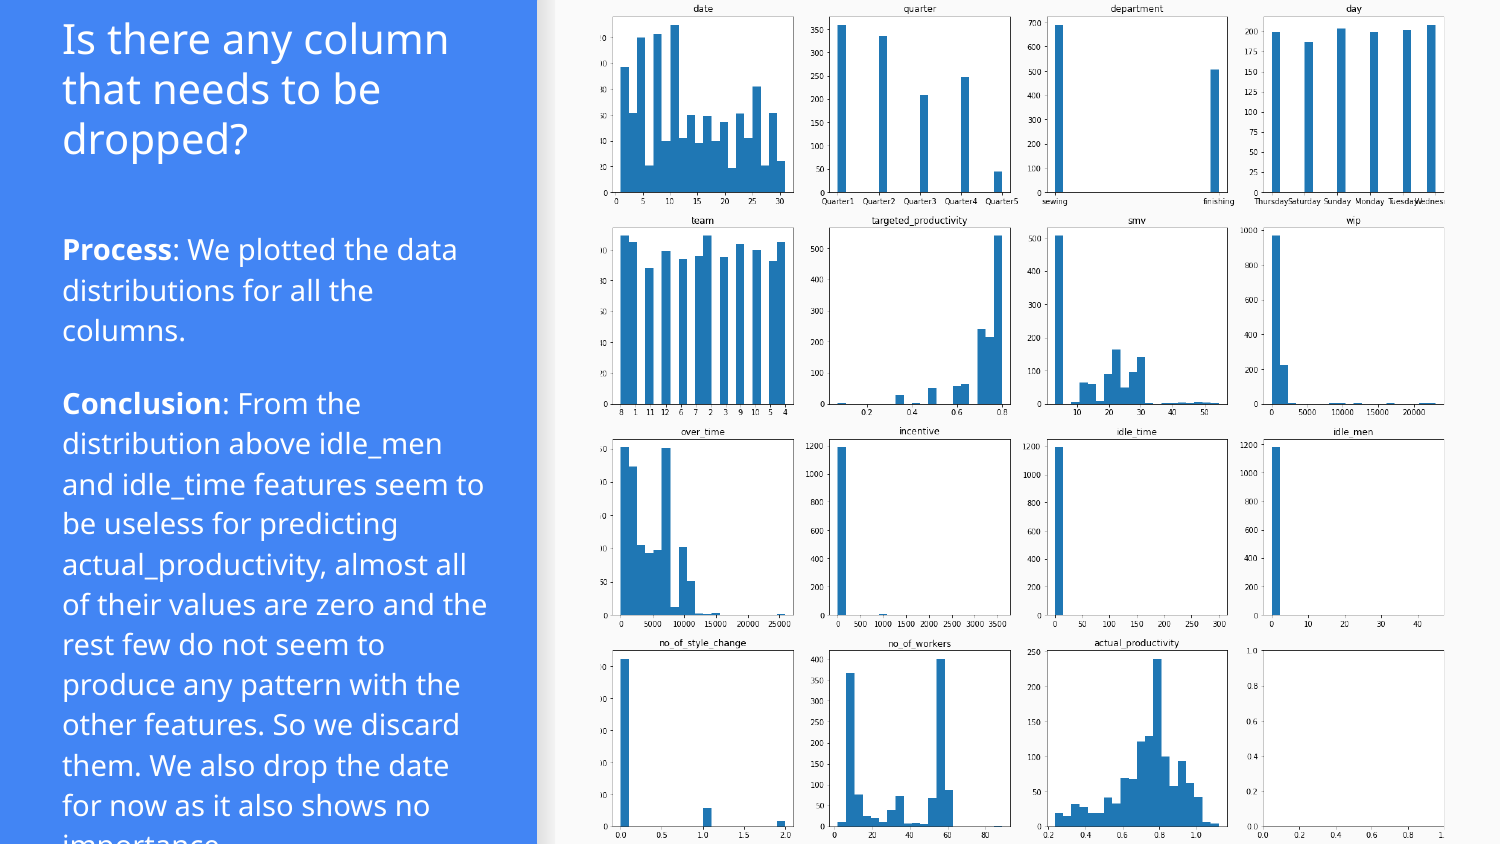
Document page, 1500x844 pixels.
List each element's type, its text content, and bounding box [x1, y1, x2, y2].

title Is there any column that needs to be dropped? [47, 98, 508, 178]
picture [600, 0, 1445, 844]
list Process: We plotted the data distributions for all the columns. Conclusion: From the distribution above idle_men and idle_time features seem to be useless for predicting actual_productivity, almost all of their values are zero and the rest few do not seem to produce any pattern with the other features. So we discard them. We also drop the date for now as it also shows no importance. [47, 211, 508, 731]
